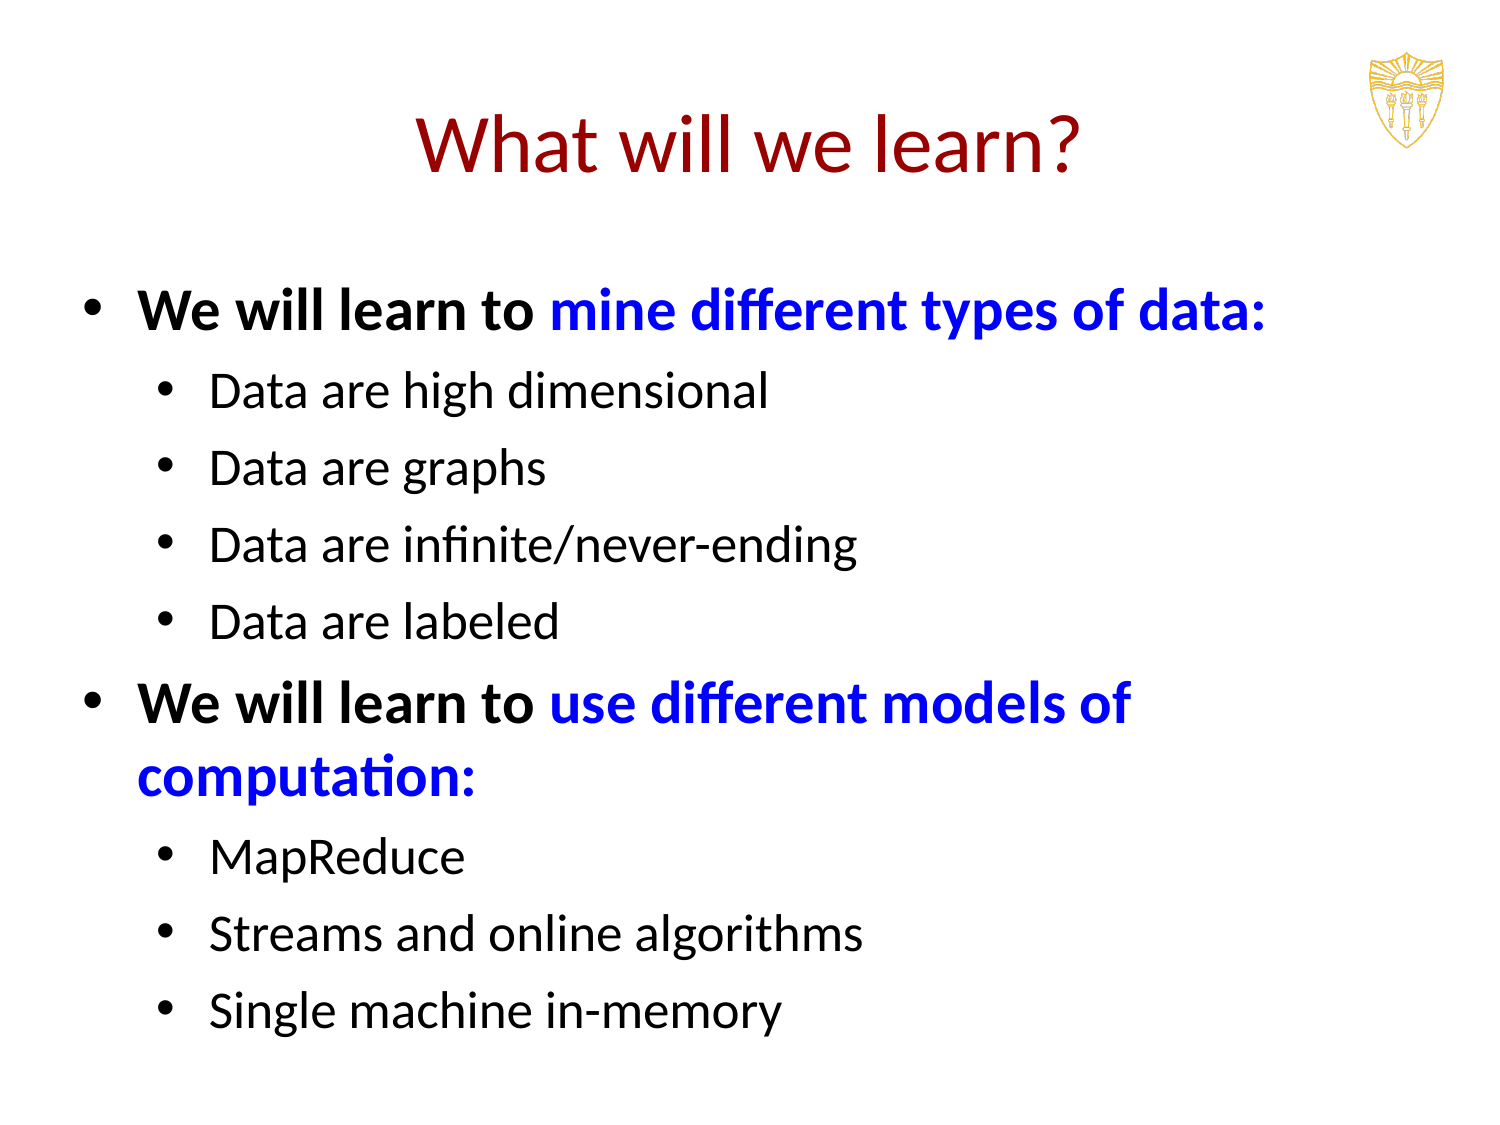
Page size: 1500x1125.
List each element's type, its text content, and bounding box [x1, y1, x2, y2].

picture [1426, 38, 1468, 162]
list We will learn to mine different types of data: Data are high dimensional Data are graphs Data are infinite/never-ending Data are labeled We will learn to use different models of computation: MapReduce Streams and online algorithms Single machine in-memory [74, 261, 1426, 1051]
title What will we learn? [74, 14, 1426, 261]
